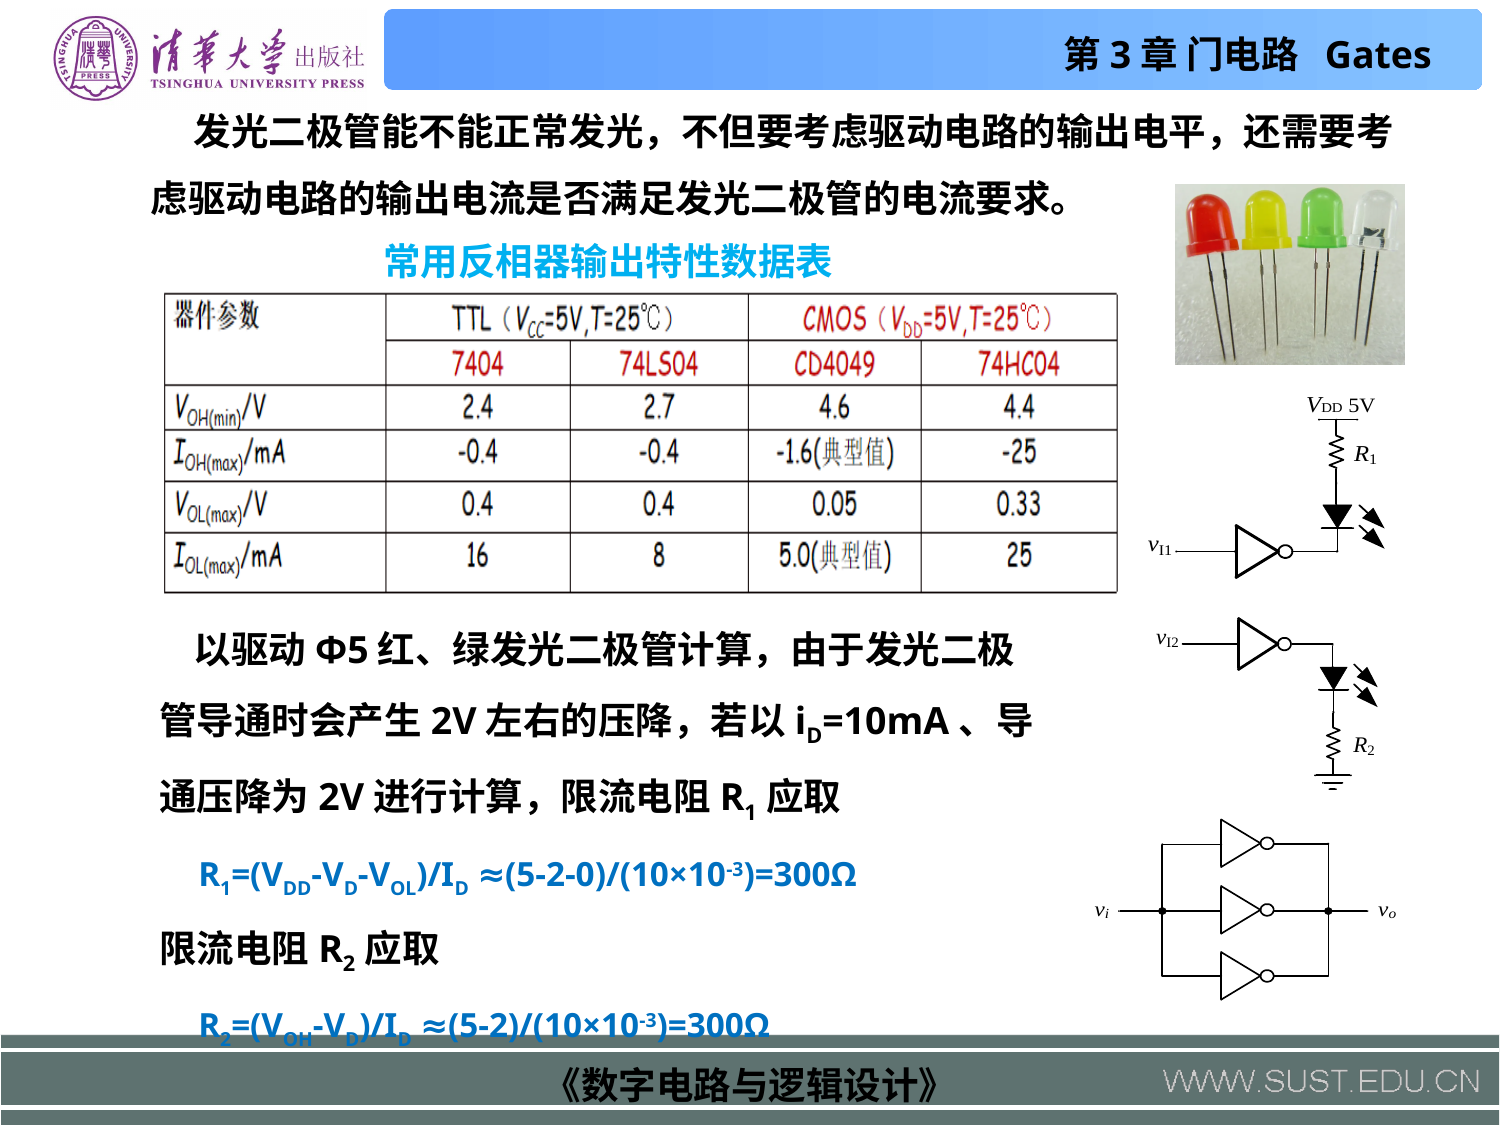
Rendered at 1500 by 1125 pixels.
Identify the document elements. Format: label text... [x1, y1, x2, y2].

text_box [1139, 596, 1415, 802]
text_box 以驱动Φ5红、绿发光二极管计算，由于发光二极管导通时会产生2V左右的压降，若以iD=10mA、导通压降为2V进行计算，限流电阻R1应取 R1=(VDD-VD-VOL)/ID ≈(5-2-0)/(10×10-3)=300Ω 限流电阻R2应取 R2=(VOH-VD)/ID ≈(5-2)/(10×10-3)=300Ω [144, 596, 1065, 1058]
picture [161, 290, 1123, 602]
text_box 发光二极管能不能正常发光，不但要考虑驱动电路的输出电平，还需要考虑驱动电路的输出电流是否满足发光二极管的电流要求。 [135, 78, 1423, 228]
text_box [1129, 387, 1425, 587]
text_box 常用反相器输出特性数据表 [325, 228, 953, 290]
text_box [1064, 810, 1425, 1009]
picture [50, 8, 367, 110]
picture [1175, 184, 1405, 365]
text_box 电平表 [1151, 1057, 1492, 1105]
